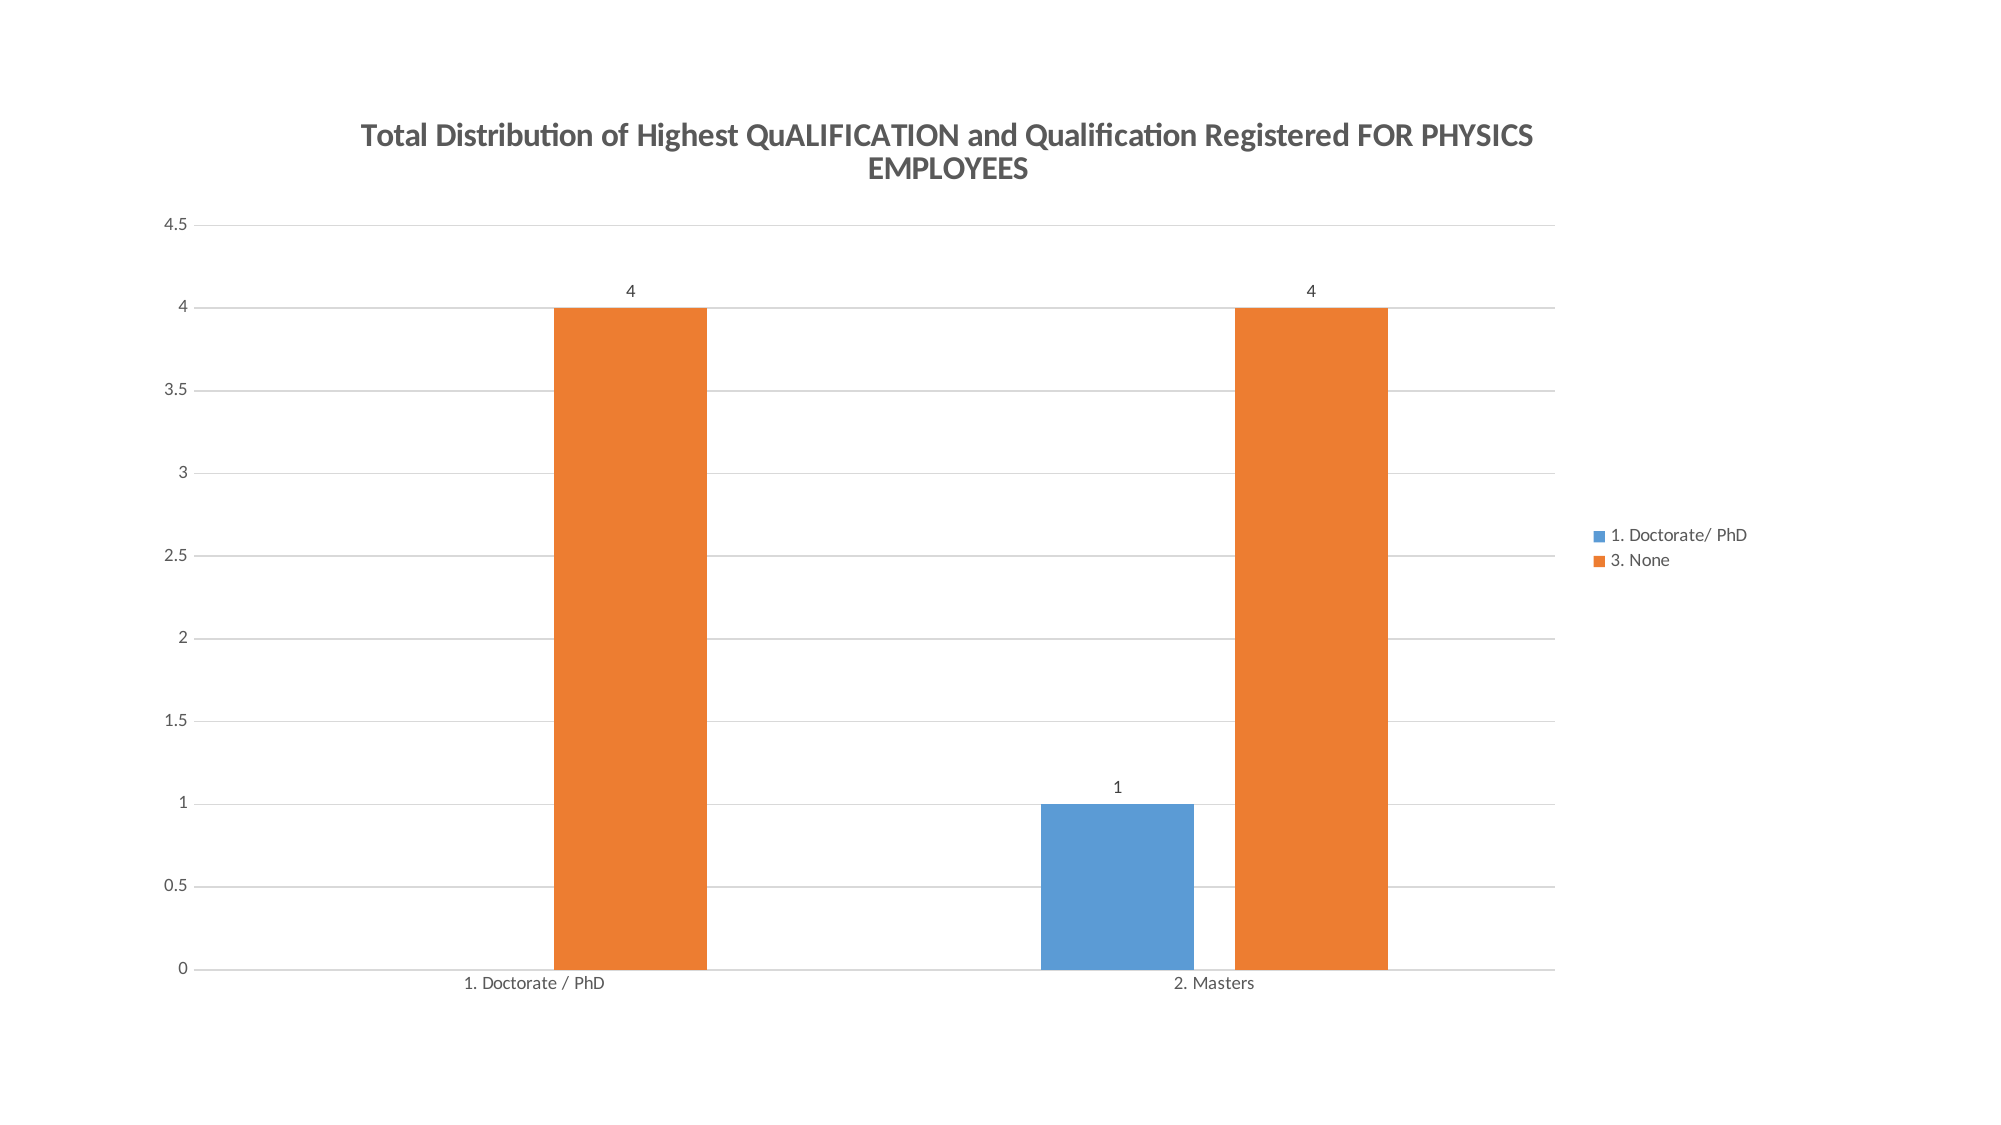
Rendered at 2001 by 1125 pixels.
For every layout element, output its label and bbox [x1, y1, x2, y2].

chart [131, 85, 1766, 1014]
